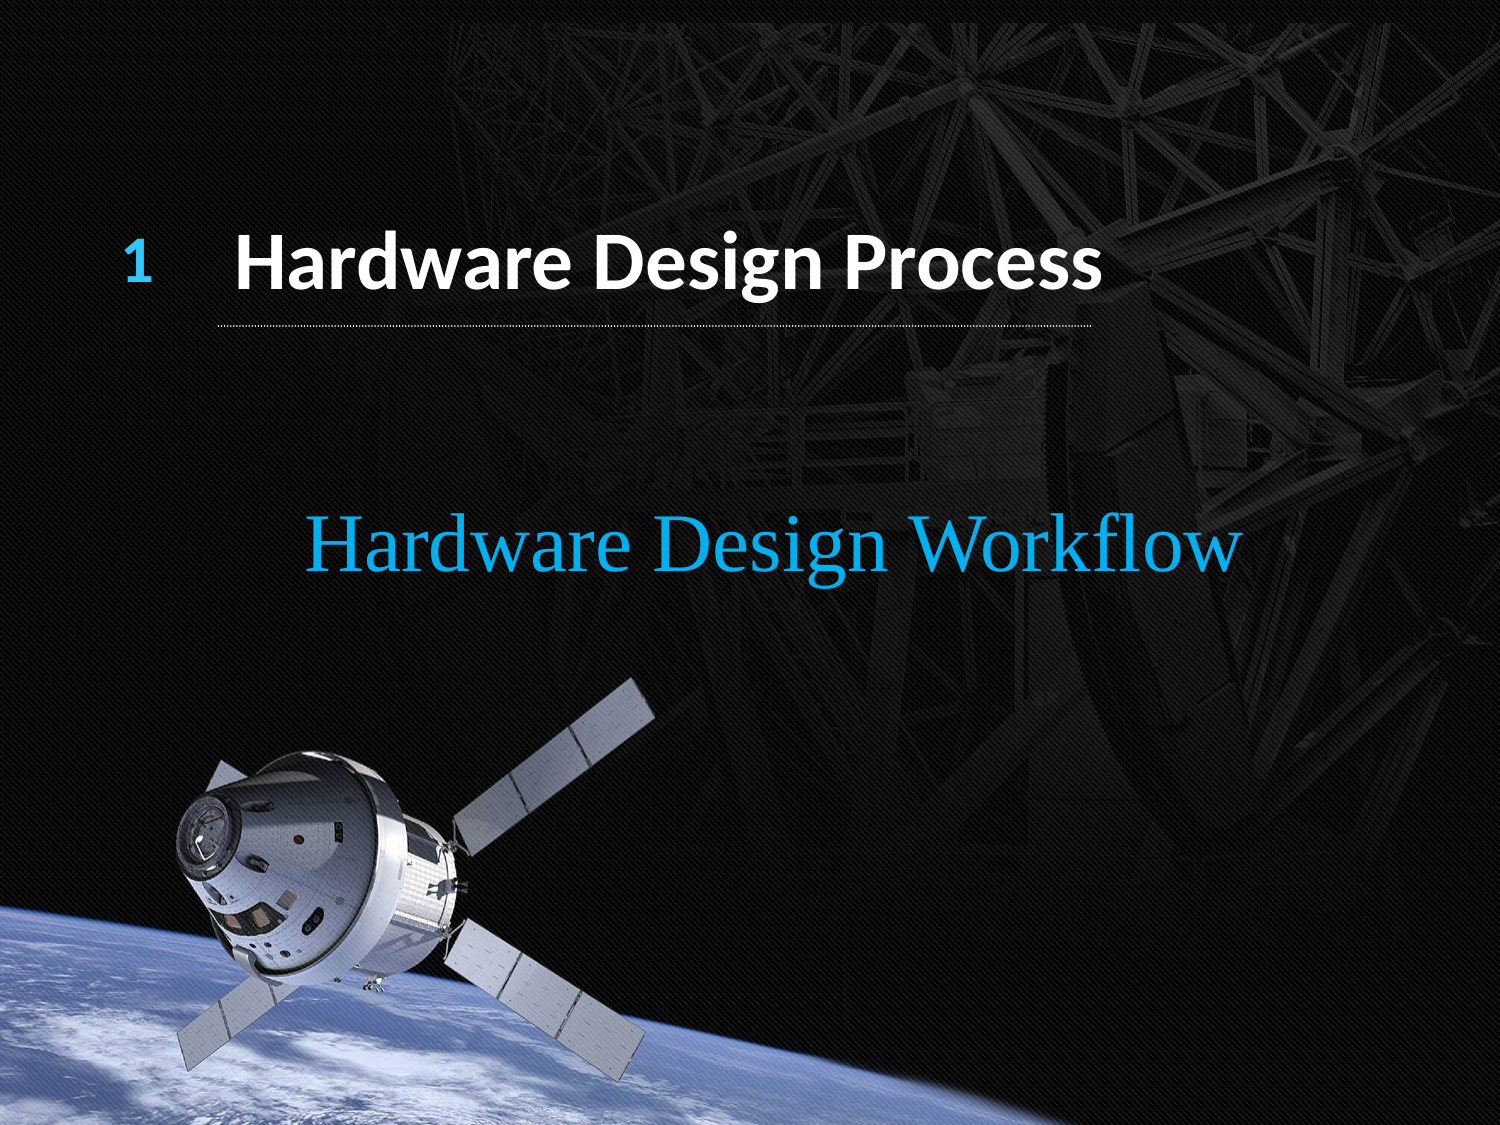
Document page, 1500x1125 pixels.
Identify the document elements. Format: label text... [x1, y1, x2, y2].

text_box Hardware Design Workflow [289, 473, 1306, 654]
picture [0, 0, 1500, 1125]
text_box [91, 197, 1188, 315]
